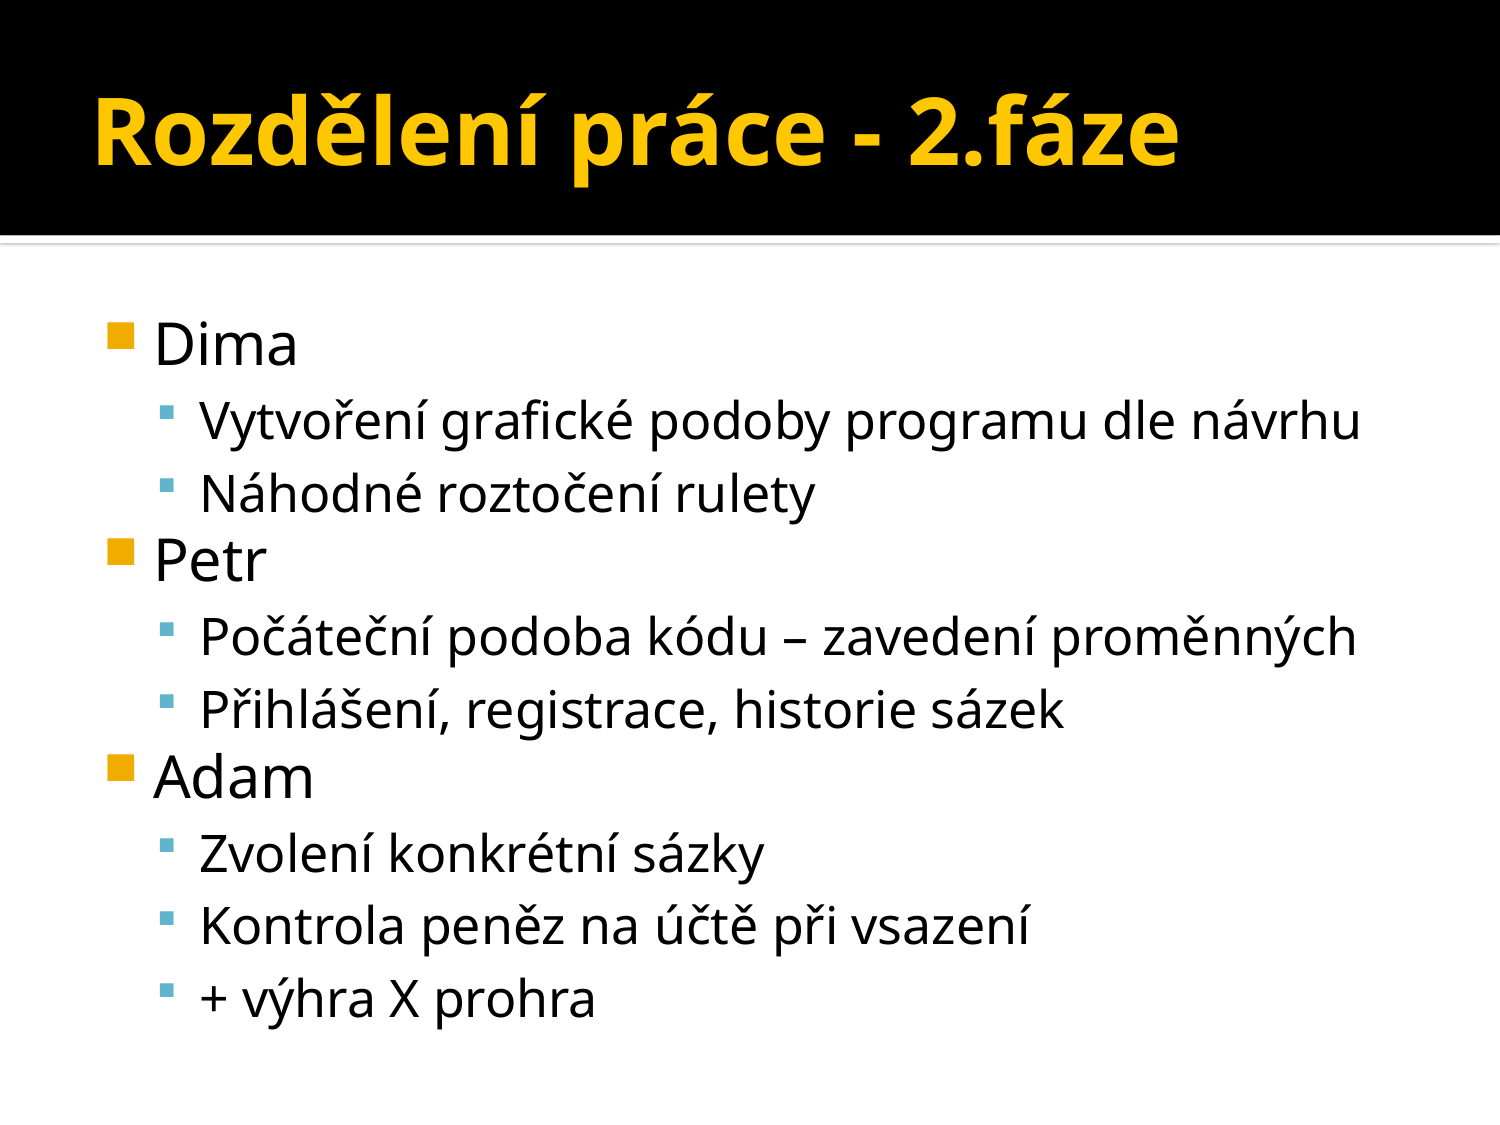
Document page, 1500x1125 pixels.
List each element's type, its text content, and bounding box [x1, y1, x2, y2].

list Dima Vytvoření grafické podoby programu dle návrhu Náhodné roztočení rulety Petr Počáteční podoba kódu – zavedení proměnných Přihlášení, registrace, historie sázek Adam Zvolení konkrétní sázky Kontrola peněz na účtě při vsazení + výhra X prohra [75, 291, 1425, 1050]
title Rozdělení práce - 2.fáze [75, 25, 1425, 231]
